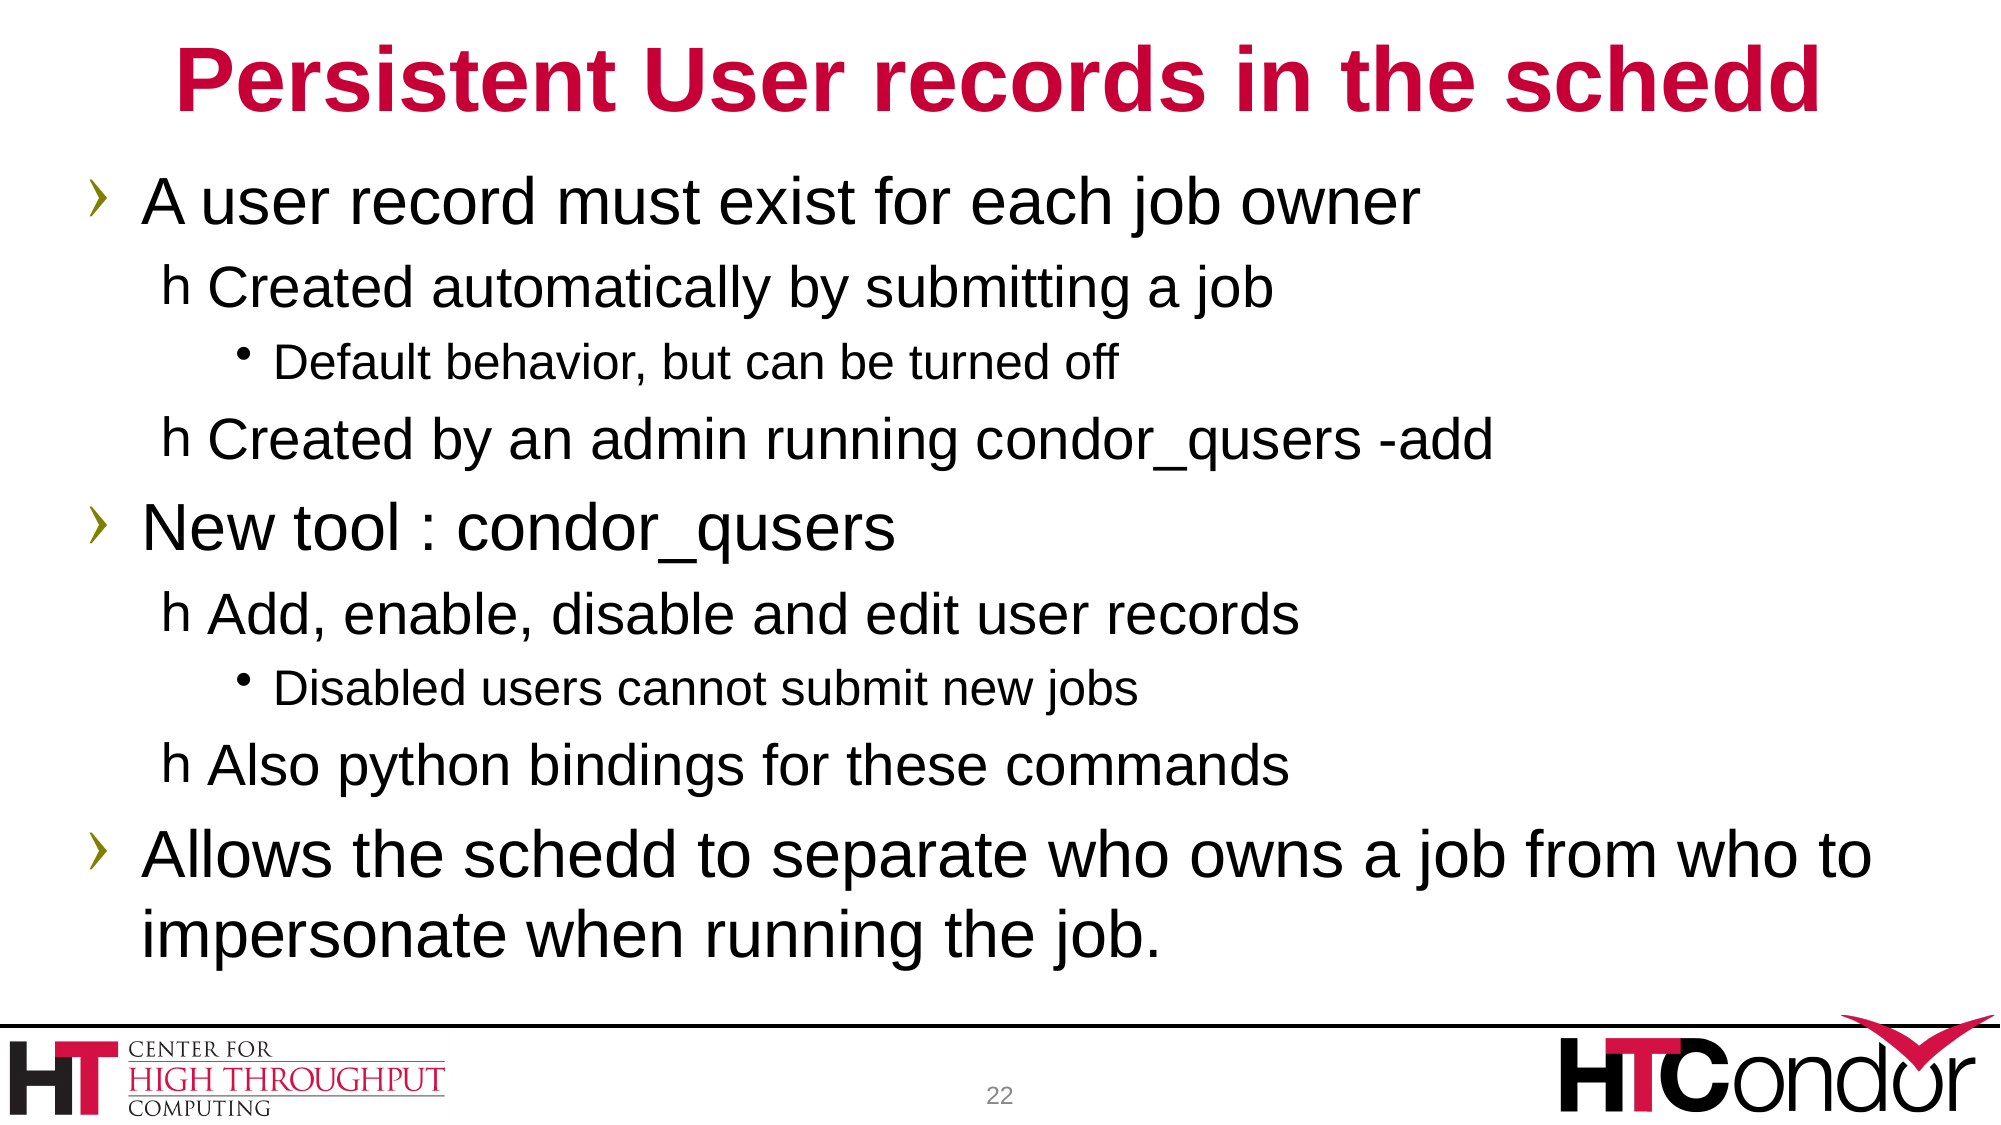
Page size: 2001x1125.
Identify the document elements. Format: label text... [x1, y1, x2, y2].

picture [0, 1029, 454, 1125]
list A user record must exist for each job owner Created automatically by submitting a job Default behavior, but can be turned off Created by an admin running condor_qusers -add New tool : condor_qusers Add, enable, disable and edit user records Disabled users cannot submit new jobs Also python bindings for these commands Allows the schedd to separate who owns a job from who to impersonate when running the job. [70, 150, 1896, 938]
title Persistent User records in the schedd [0, 0, 2000, 150]
slide_number 22 [766, 1065, 1234, 1125]
picture [1555, 1014, 2000, 1119]
